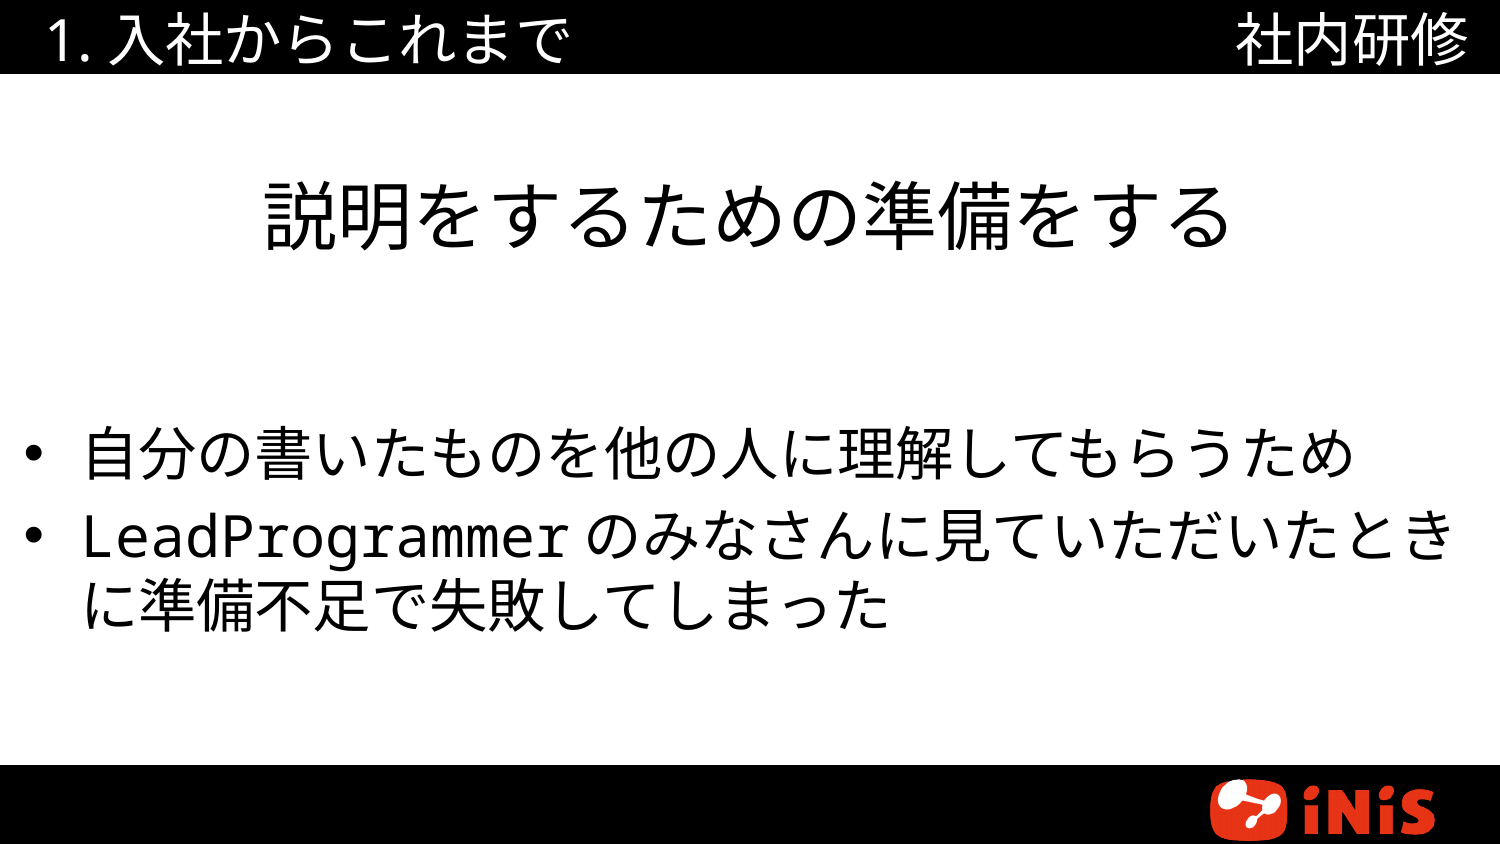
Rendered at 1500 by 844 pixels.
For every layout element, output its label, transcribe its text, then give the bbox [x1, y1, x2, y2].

text_box 社内研修 [1220, 0, 1500, 80]
list 自分の書いたものを他の人に理解してもらうため LeadProgrammerのみなさんに見ていただいたときに準備不足で失敗してしまった [8, 410, 1492, 731]
picture [1210, 779, 1435, 841]
title 1.入社からこれまで [29, 0, 609, 80]
text_box 説明をするための準備をする [88, 161, 1412, 267]
